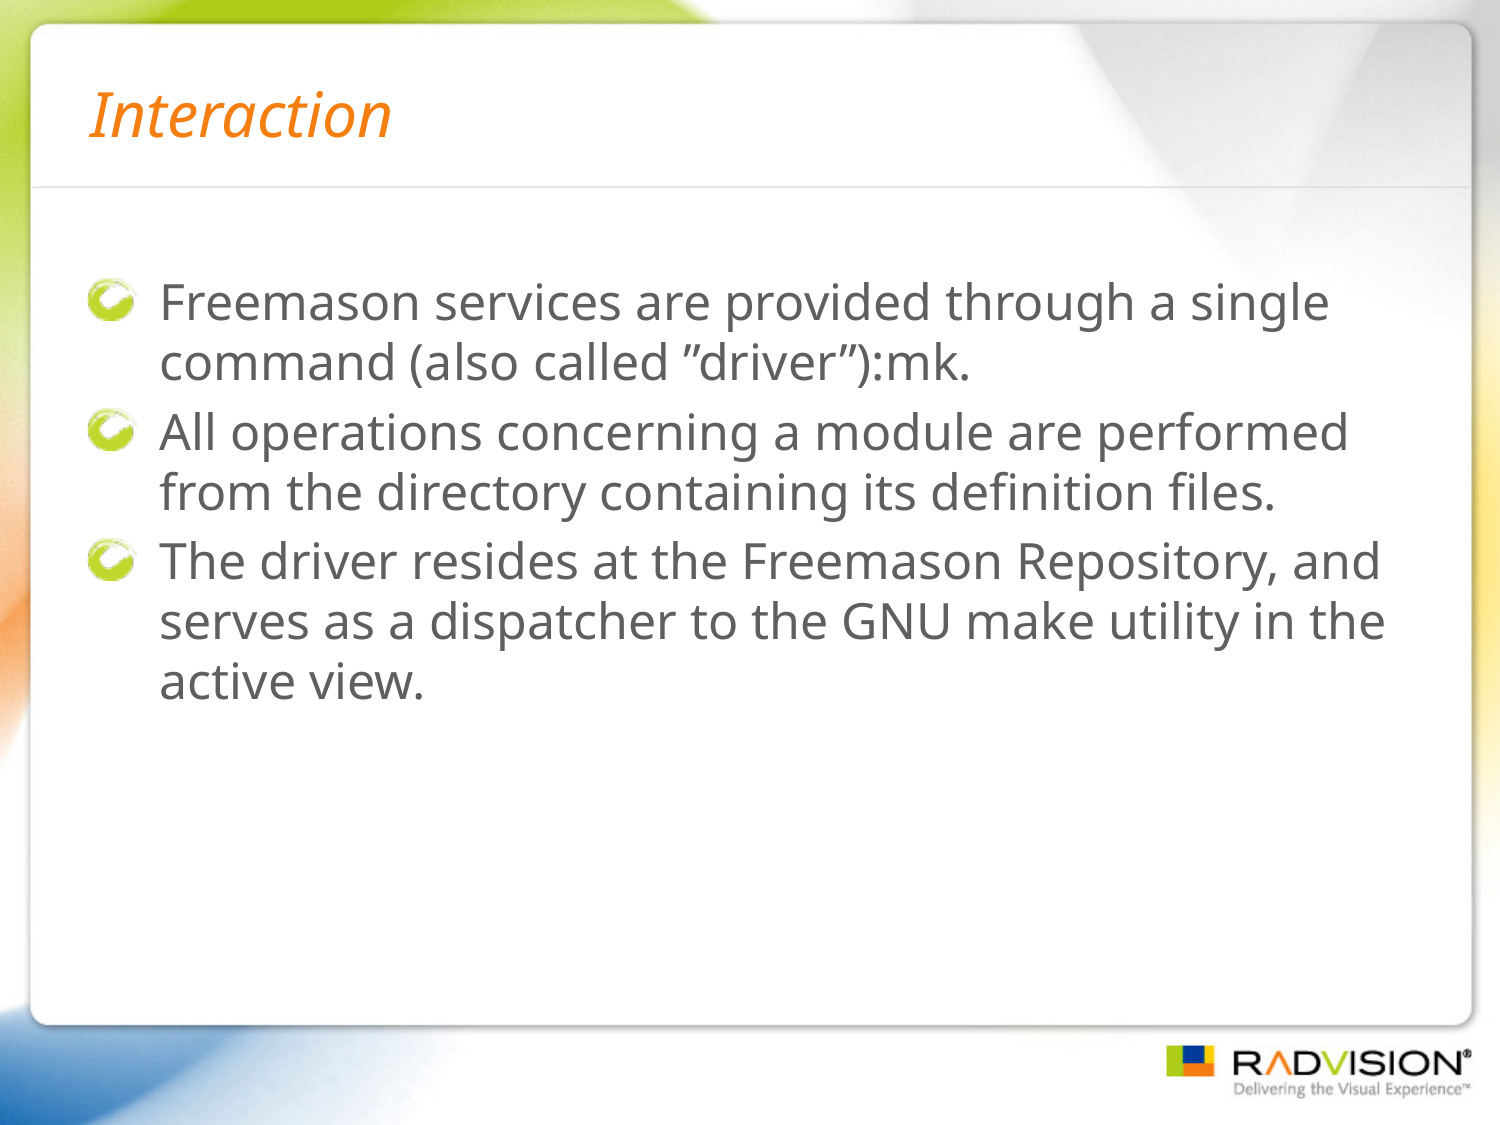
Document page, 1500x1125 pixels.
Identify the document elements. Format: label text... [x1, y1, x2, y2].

picture [0, 0, 1500, 1125]
list Freemason services are provided through a single command (also called ”driver”):mk. All operations concerning a module are performed from the directory containing its definition files. The driver resides at the Freemason Repository, and serves as a dispatcher to the GNU make utility in the active view. [64, 262, 1415, 1005]
title Interaction [75, 19, 1425, 207]
